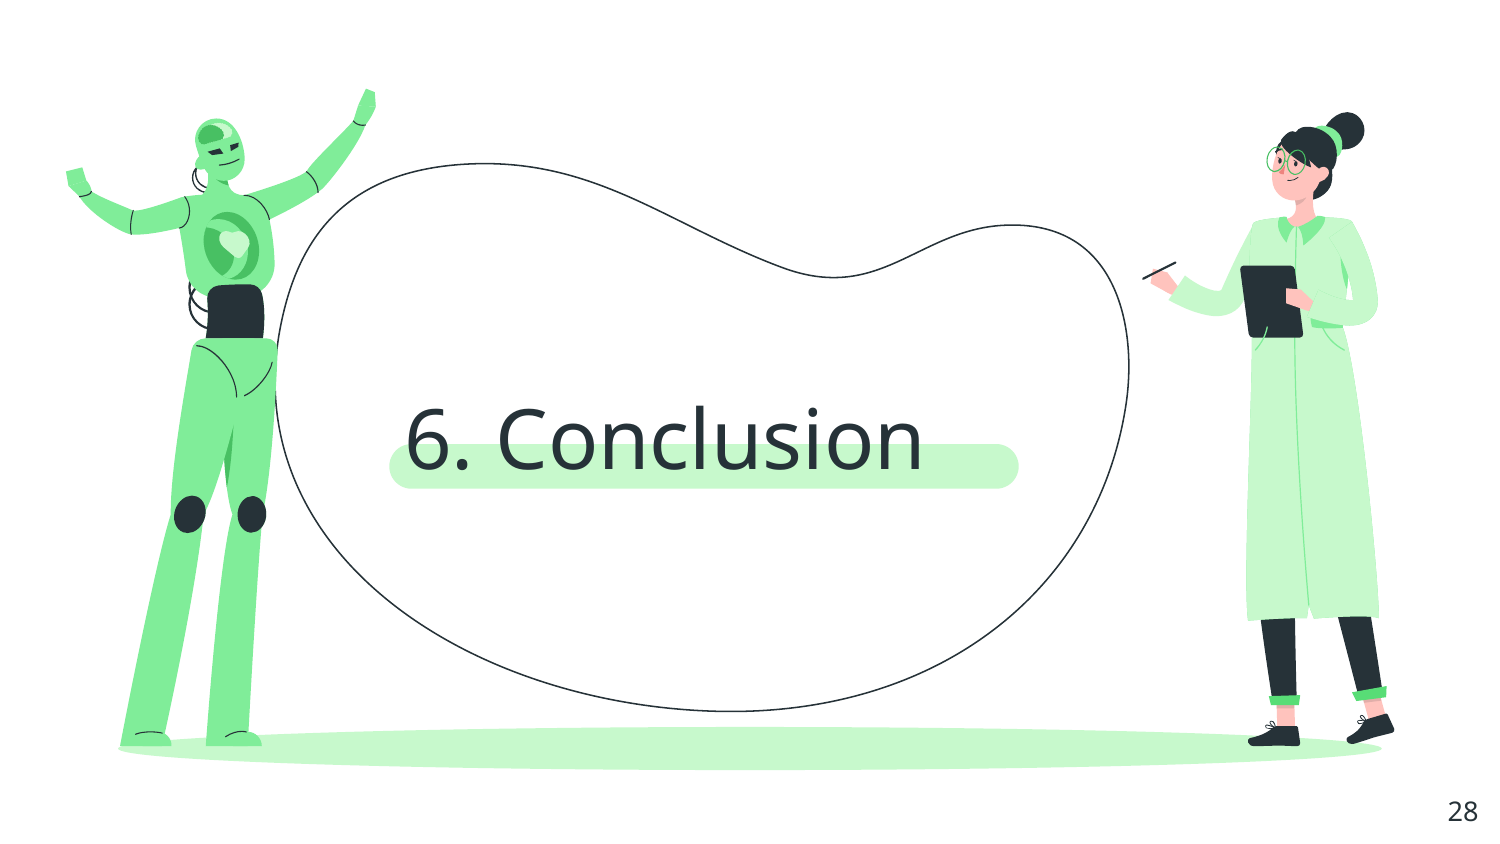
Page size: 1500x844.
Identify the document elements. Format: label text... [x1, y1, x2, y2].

text_box [138, 726, 1354, 771]
title 6. Conclusion [389, 376, 1111, 496]
slide_number ‹#› [1403, 779, 1494, 844]
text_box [65, 88, 377, 747]
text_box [1141, 111, 1395, 747]
